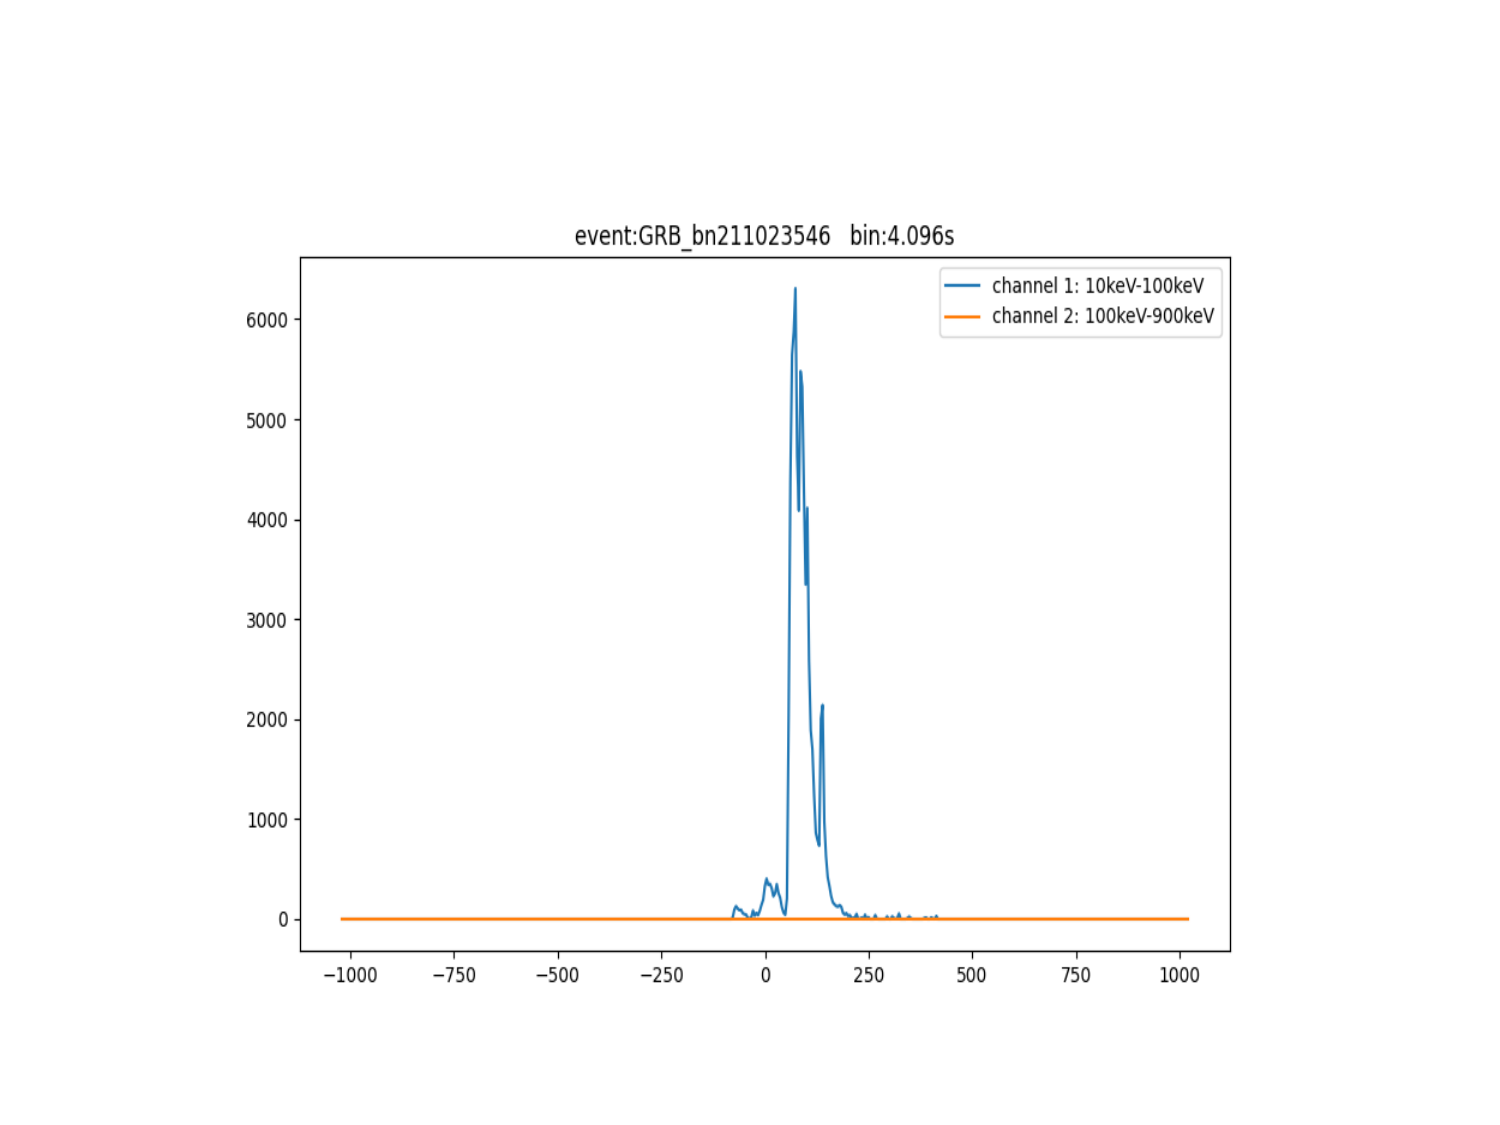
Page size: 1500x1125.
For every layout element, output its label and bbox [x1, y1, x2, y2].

picture [149, 149, 1351, 1051]
